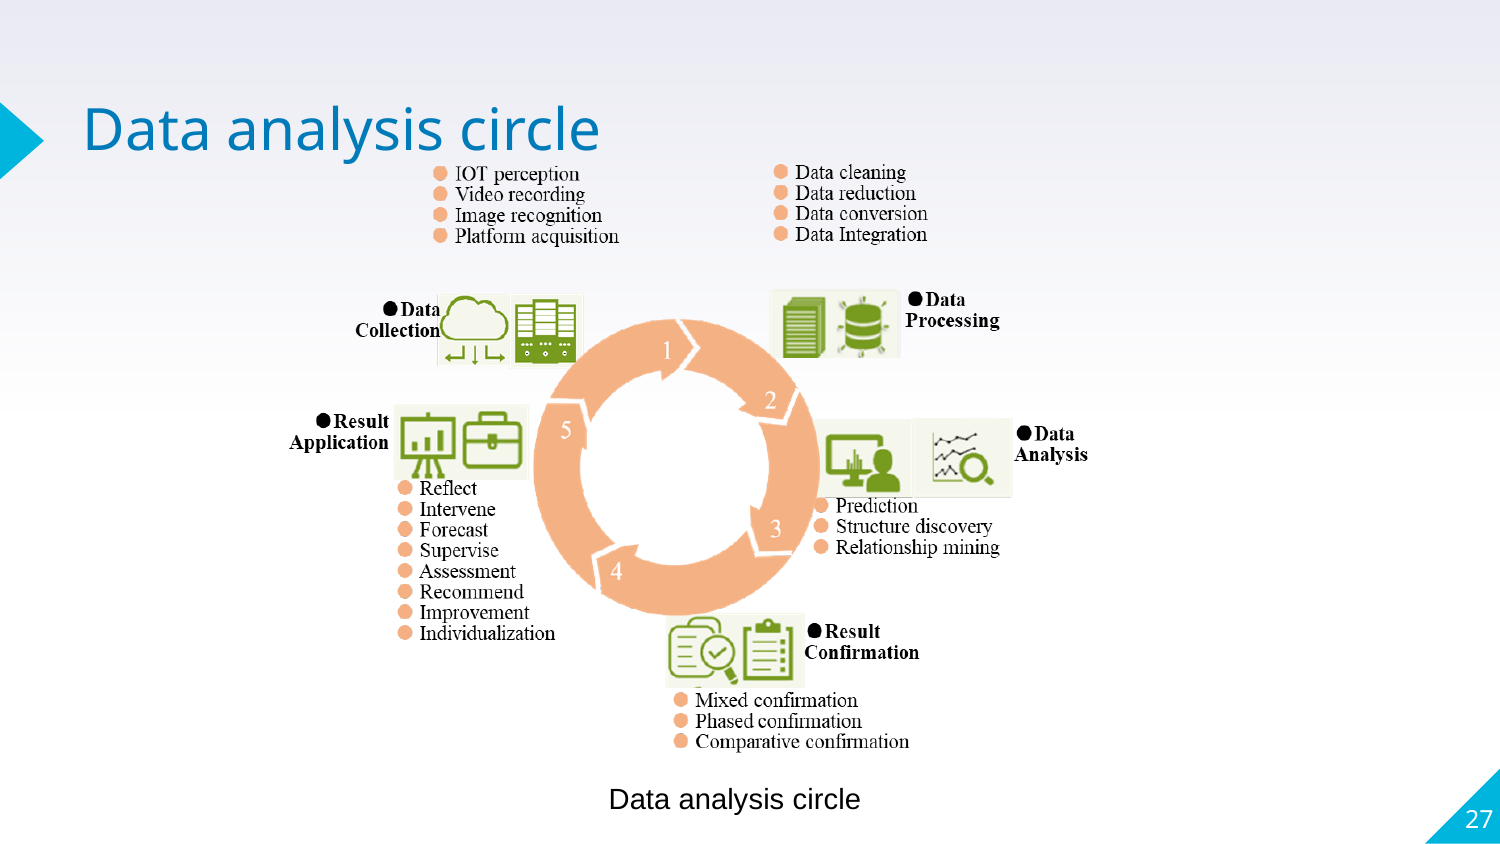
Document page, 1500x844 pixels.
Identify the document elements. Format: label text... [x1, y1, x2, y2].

title Data analysis circle [82, 105, 1009, 170]
text_box Data analysis circle [593, 798, 877, 823]
slide_number 27 [1418, 760, 1494, 838]
picture [199, 152, 1171, 791]
